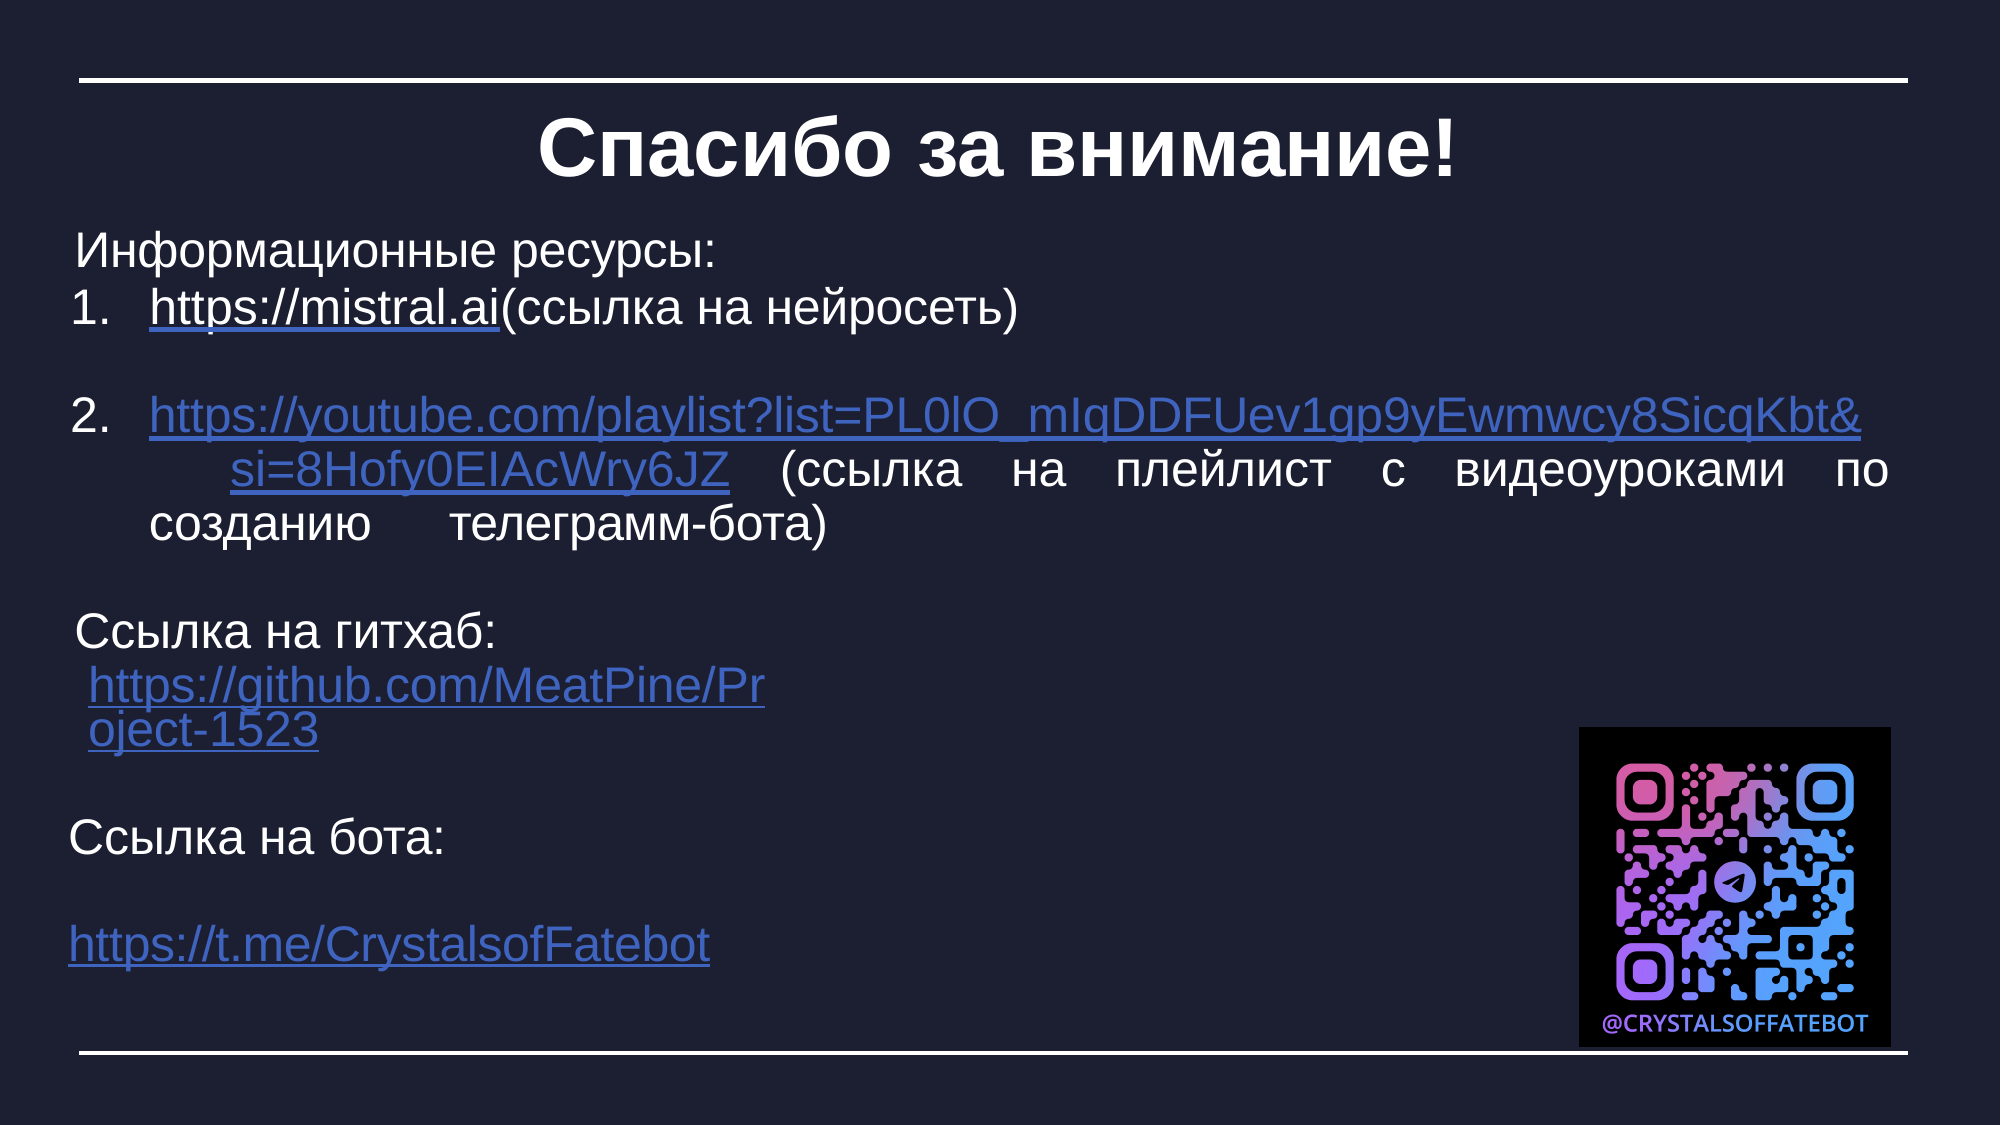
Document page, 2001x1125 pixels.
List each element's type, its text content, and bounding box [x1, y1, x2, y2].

title Спасибо за внимание! [532, 90, 1468, 218]
list Информационные ресурсы: https://mistral.ai(ссылка на нейросеть) https://youtube.com/playlist?list=PL0lO_mIqDDFUev1gp9yEwmwcy8SicqKbt& si=8Hofy0EIAcWry6JZ (ссылка на плейлист с видеоуроками по созданию телеграмм-бота) Ссылка на гитхаб: https://github.com/MeatPine/Project-1523 Ссылка на бота: https://t.me/CrystalsofFatebot [68, 218, 1891, 928]
picture [1579, 726, 1891, 1048]
